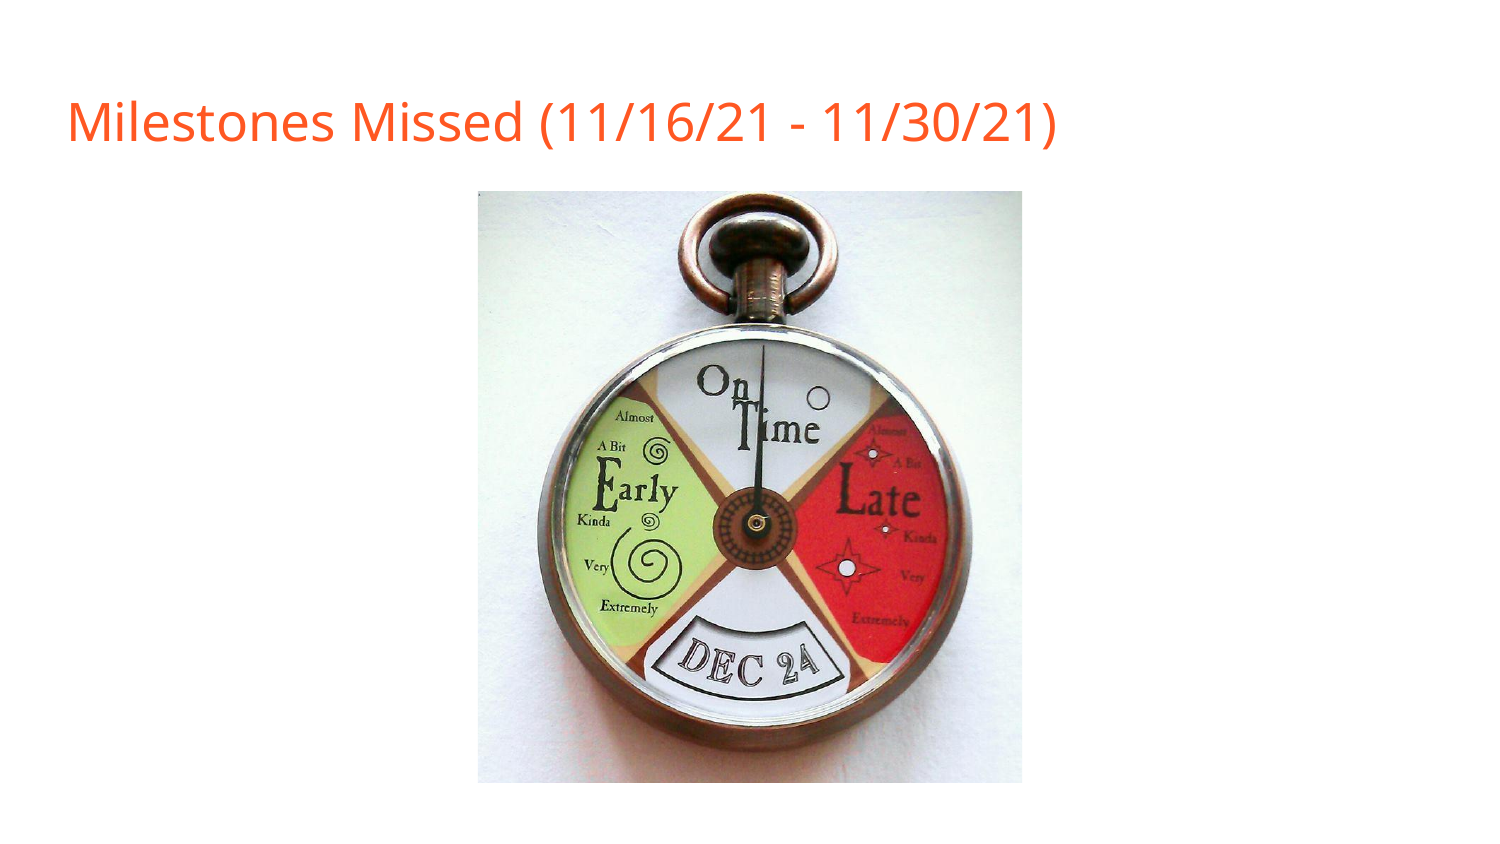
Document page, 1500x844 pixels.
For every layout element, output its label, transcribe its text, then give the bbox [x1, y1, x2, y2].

title Milestones Missed (11/16/21 - 11/30/21) [51, 72, 1449, 167]
picture [477, 191, 1023, 783]
